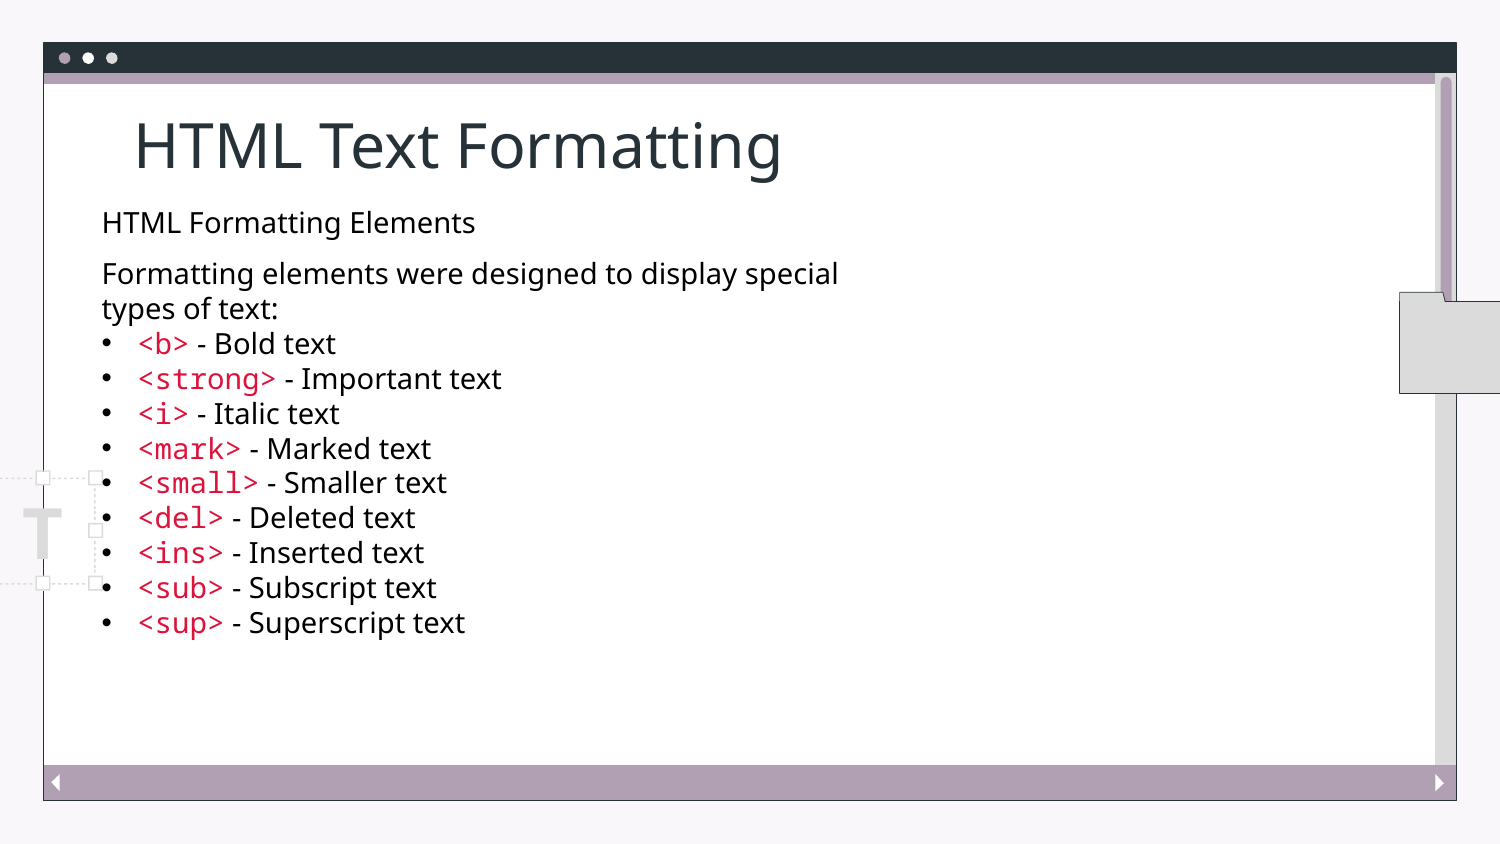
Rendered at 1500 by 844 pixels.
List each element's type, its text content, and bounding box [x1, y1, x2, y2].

text_box HTML Formatting Elements Formatting elements were designed to display special types of text: <b> - Bold text <strong> - Important text <i> - Italic text <mark> - Marked text <small> - Smaller text <del> - Deleted text <ins> - Inserted text <sub> - Subscript text <sup> - Superscript text [86, 197, 863, 648]
title HTML Text Formatting [118, 90, 1382, 177]
